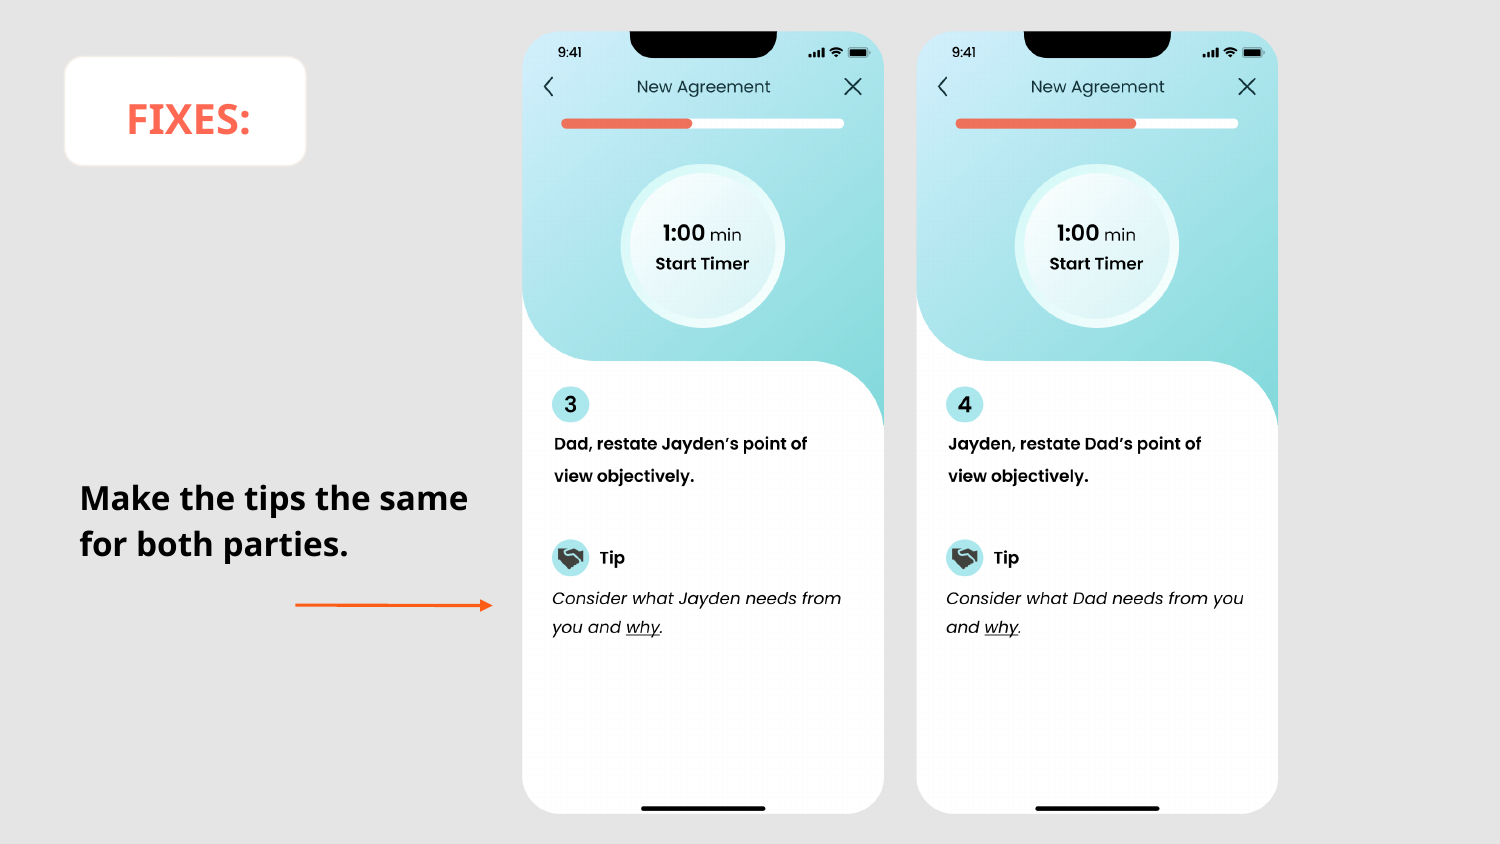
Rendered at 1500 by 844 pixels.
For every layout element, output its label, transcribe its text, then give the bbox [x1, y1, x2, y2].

text_box Make the tips the same for both parties. [64, 456, 493, 578]
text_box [64, 56, 307, 167]
picture [516, 28, 1284, 816]
